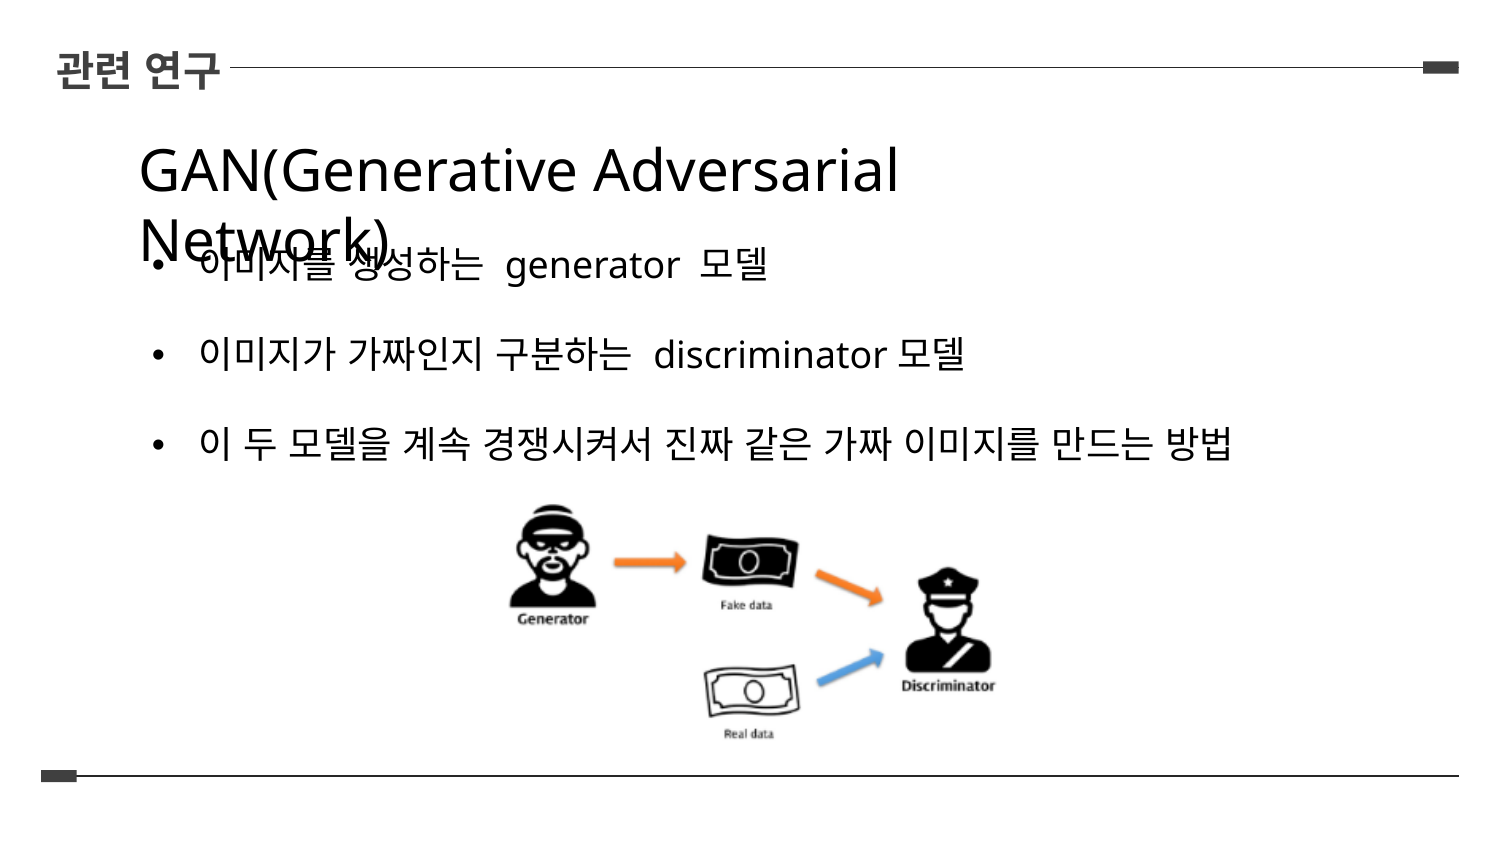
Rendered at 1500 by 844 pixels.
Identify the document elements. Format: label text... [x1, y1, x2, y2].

text_box 이미지를 생성하는 generator 모델 이미지가 가짜인지 구분하는 discriminator모델 이 두 모델을 계속 경쟁시켜서 진짜 같은 가짜 이미지를 만드는 방법 [137, 234, 1399, 474]
text_box [1421, 59, 1461, 76]
text_box [75, 101, 1425, 755]
text_box GAN(Generative Adversarial Network) [123, 125, 1176, 281]
picture [442, 481, 1022, 762]
text_box 관련 연구 [41, 37, 768, 103]
text_box [39, 768, 79, 778]
